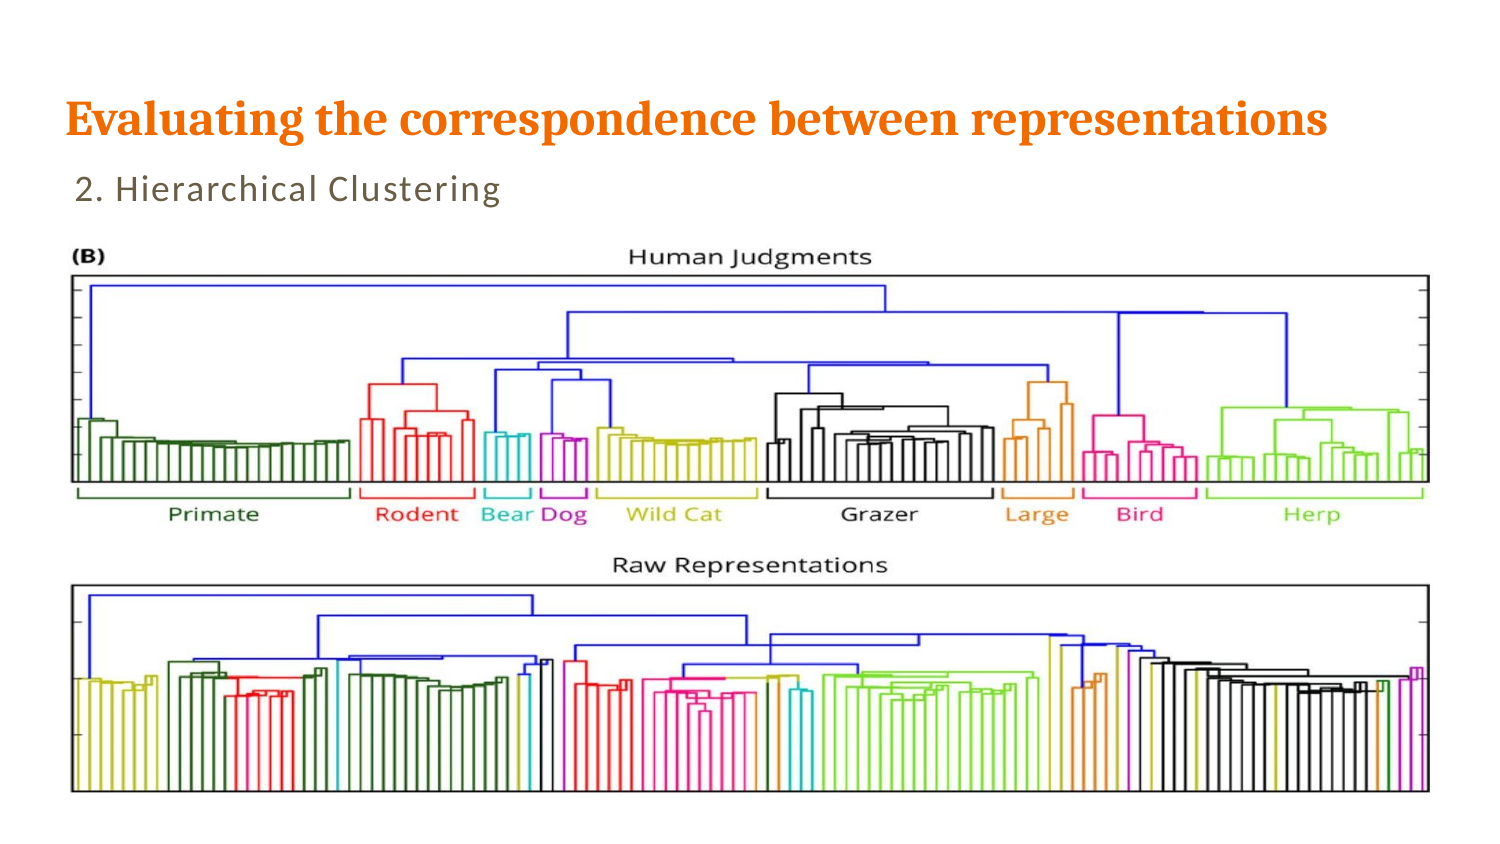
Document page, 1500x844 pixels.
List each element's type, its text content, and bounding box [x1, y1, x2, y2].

text_box [67, 242, 1434, 799]
text_box Evaluating the correspondence between representations [63, 82, 1368, 145]
text_box 2. Hierarchical Clustering [72, 162, 512, 210]
